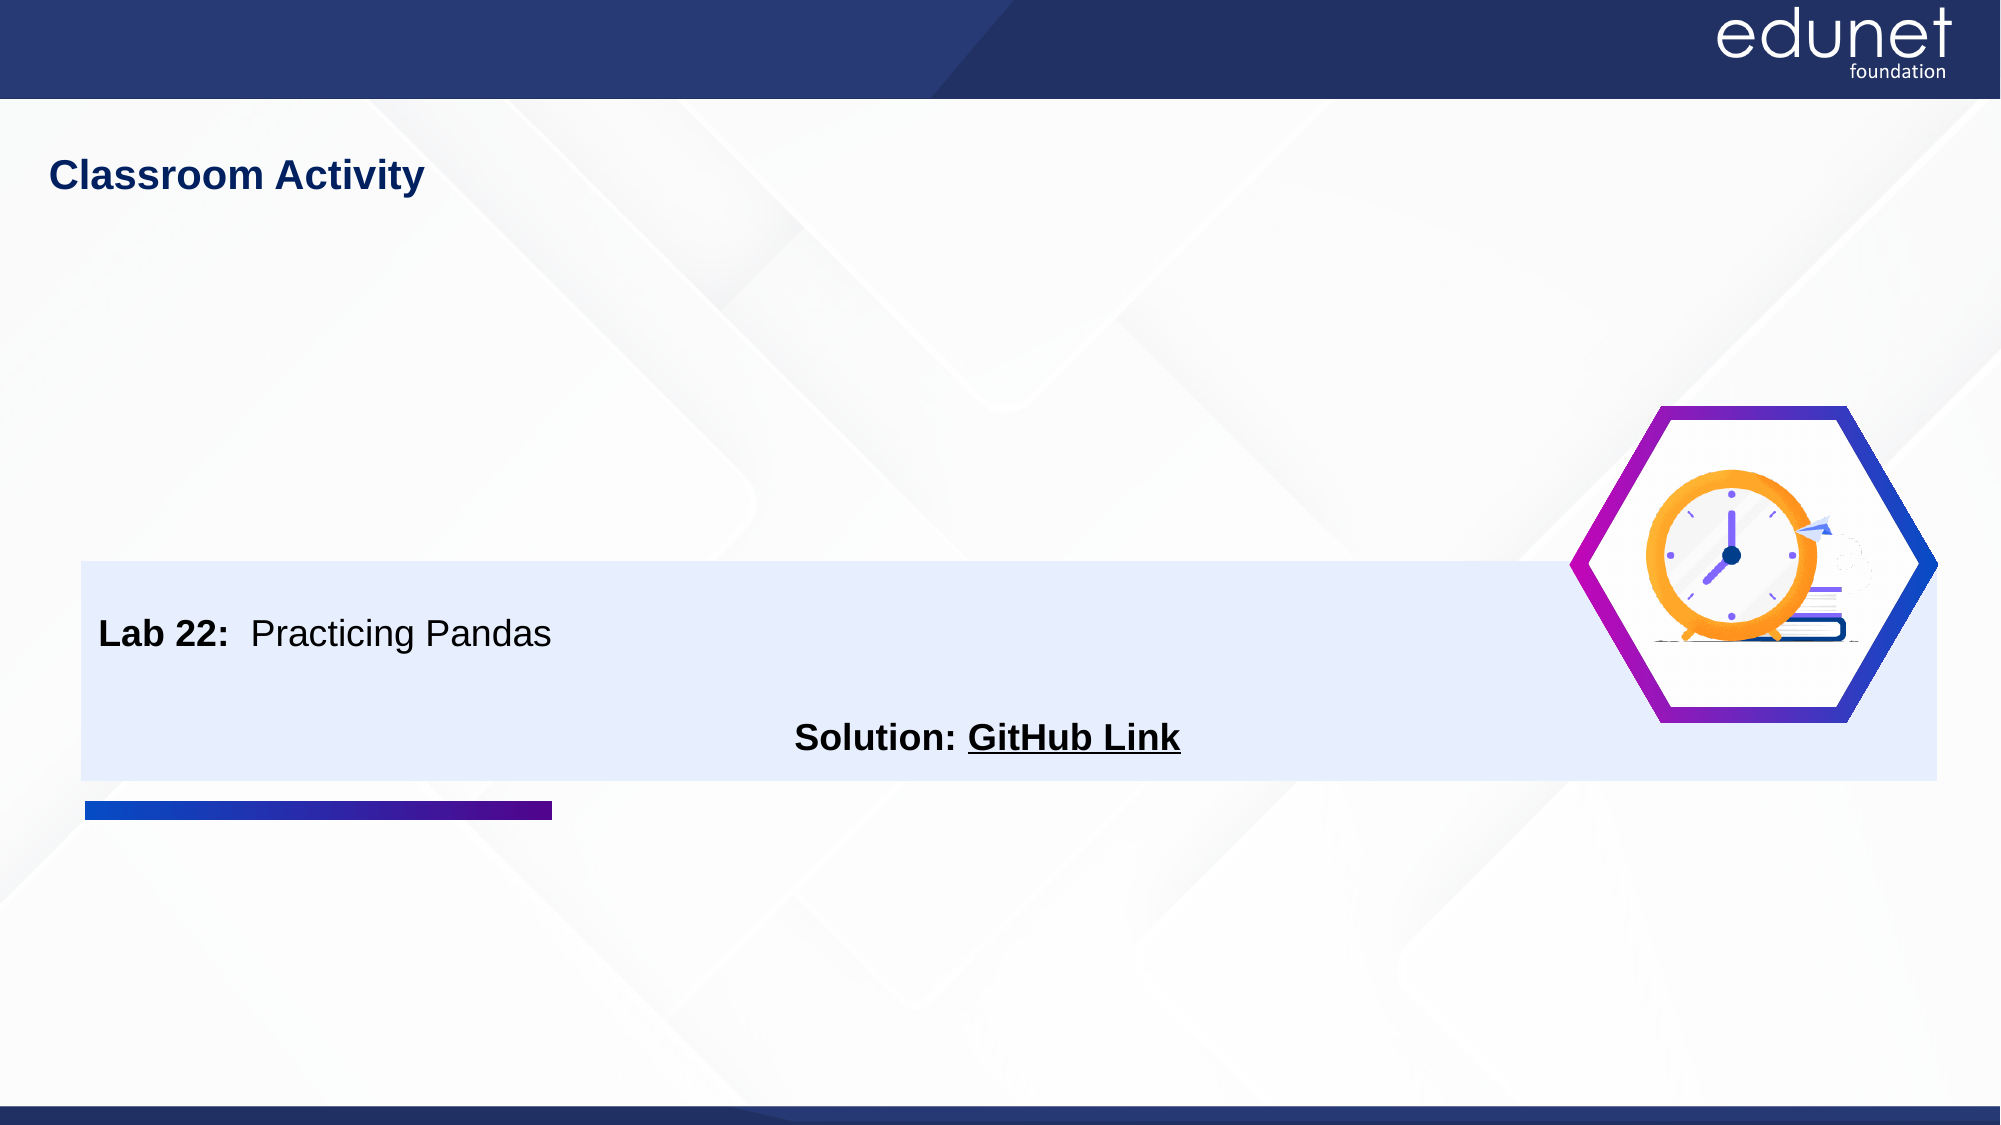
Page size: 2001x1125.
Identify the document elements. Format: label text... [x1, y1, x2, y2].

picture [0, 0, 2001, 99]
picture [0, 1105, 2000, 1125]
text_box Solution: GitHub Link [779, 705, 1222, 766]
text_box [84, 801, 553, 821]
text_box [1569, 406, 1939, 724]
text_box Classroom Activity [34, 140, 1966, 206]
text_box Lab 22: Practicing Pandas [83, 601, 1564, 662]
text_box [81, 560, 1938, 782]
